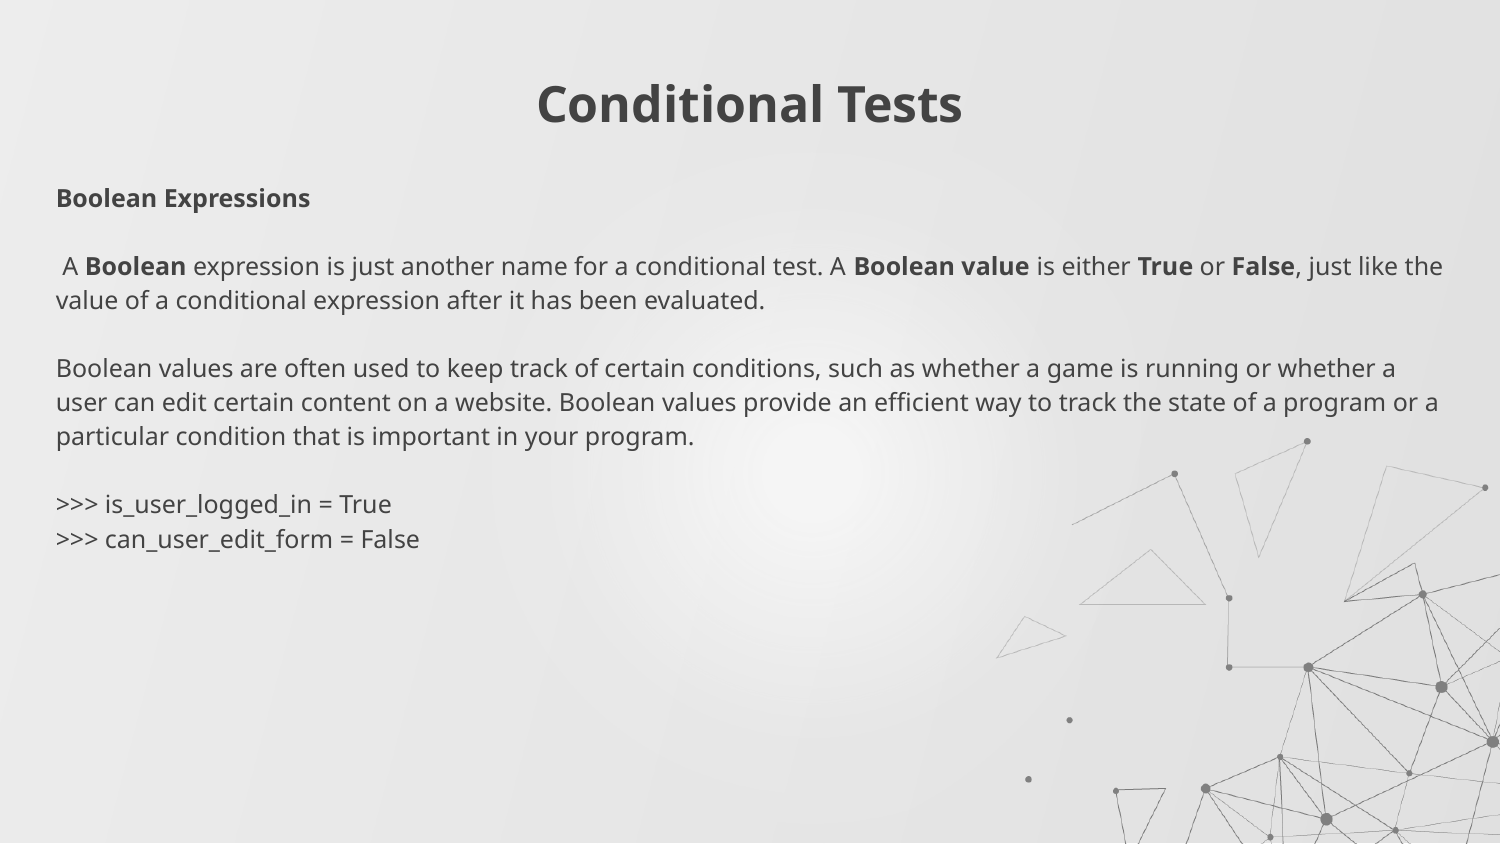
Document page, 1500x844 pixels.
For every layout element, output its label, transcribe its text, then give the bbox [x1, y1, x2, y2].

picture [0, 0, 1500, 844]
title Conditional Tests [322, 57, 1178, 160]
list Boolean Expressions A Boolean expression is just another name for a conditional test. A Boolean value is either True or False, just like the value of a conditional expression after it has been evaluated. Boolean values are often used to keep track of certain conditions, such as whether a game is running or whether a user can edit certain content on a website. Boolean values provide an efficient way to track the state of a program or a particular condition that is important in your program. >>> is_user_logged_in = True >>> can_user_edit_form = False [40, 162, 1459, 829]
